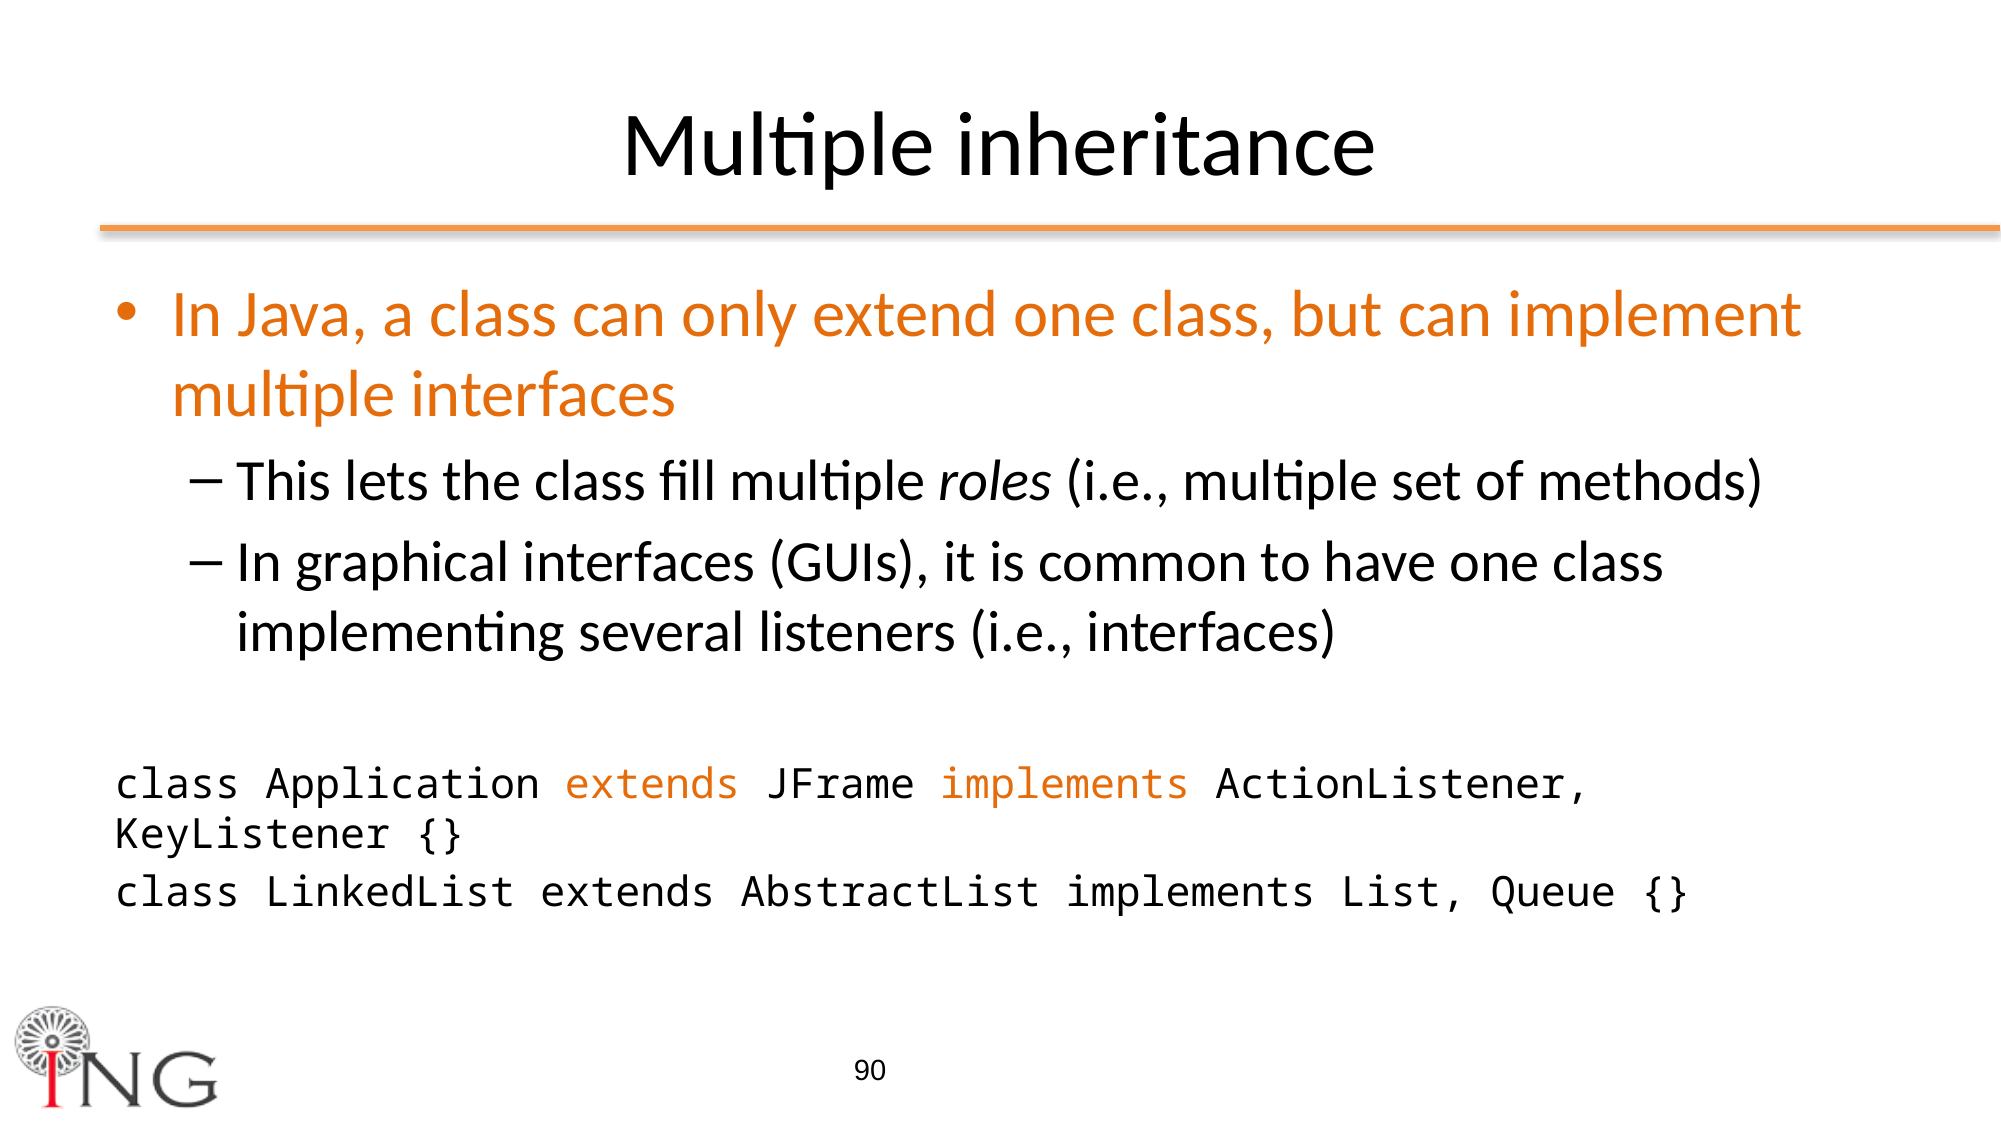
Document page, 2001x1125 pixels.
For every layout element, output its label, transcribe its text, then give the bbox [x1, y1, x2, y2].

list In Java, a class can only extend one class, but can implement multiple interfaces This lets the class fill multiple roles (i.e., multiple set of methods) In graphical interfaces (GUIs), it is common to have one class implementing several listeners (i.e., interfaces) class Application extends JFrame implements ActionListener, KeyListener {} class LinkedList extends AbstractList implements List, Queue {} [99, 262, 1900, 1005]
picture [0, 987, 244, 1125]
title Multiple inheritance [99, 45, 1900, 233]
slide_number 90 [839, 1043, 1900, 1104]
